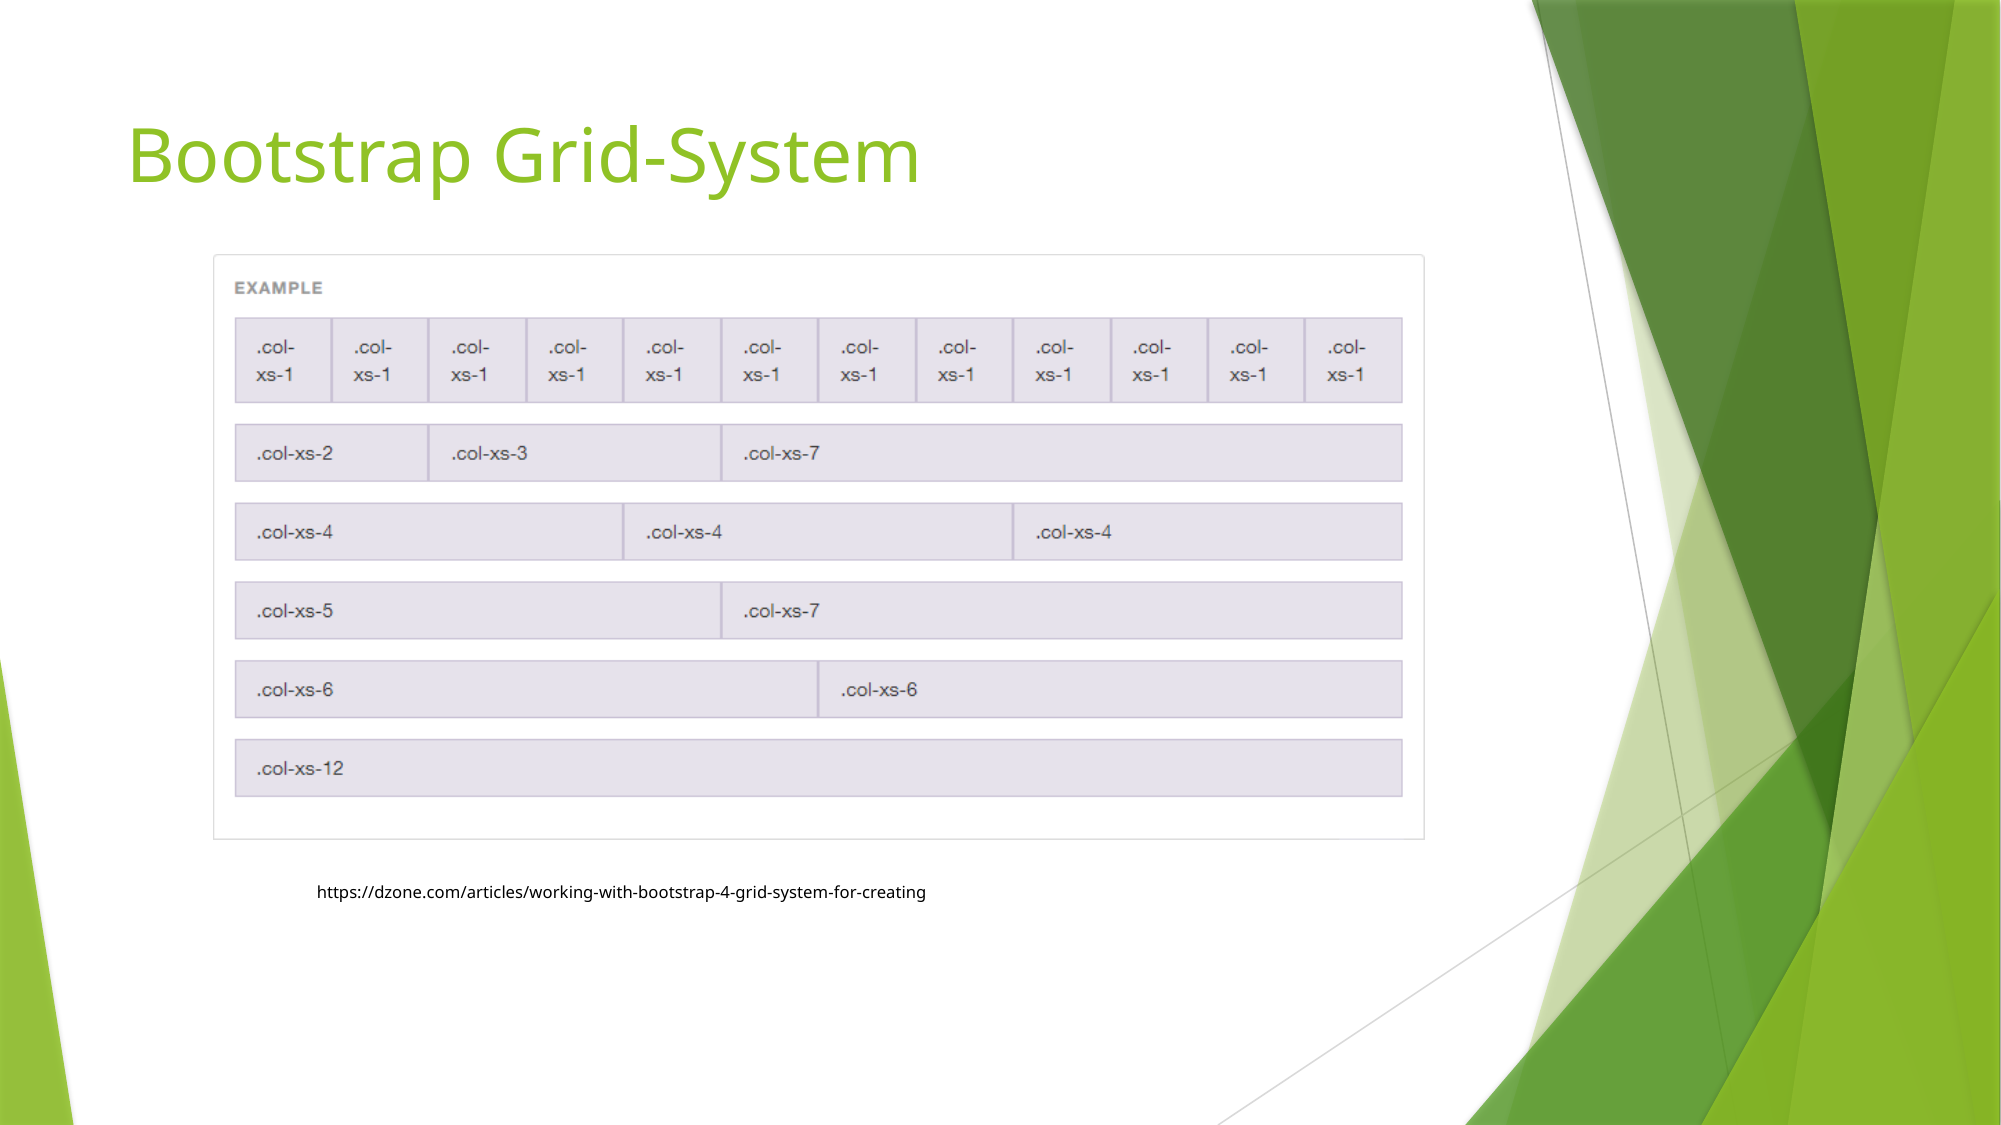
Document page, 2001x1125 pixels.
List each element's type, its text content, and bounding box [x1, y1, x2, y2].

text_box https://dzone.com/articles/working-with-bootstrap-4-grid-system-for-creating [302, 874, 1303, 910]
title Bootstrap Grid-System [111, 99, 1522, 317]
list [212, 253, 1426, 841]
